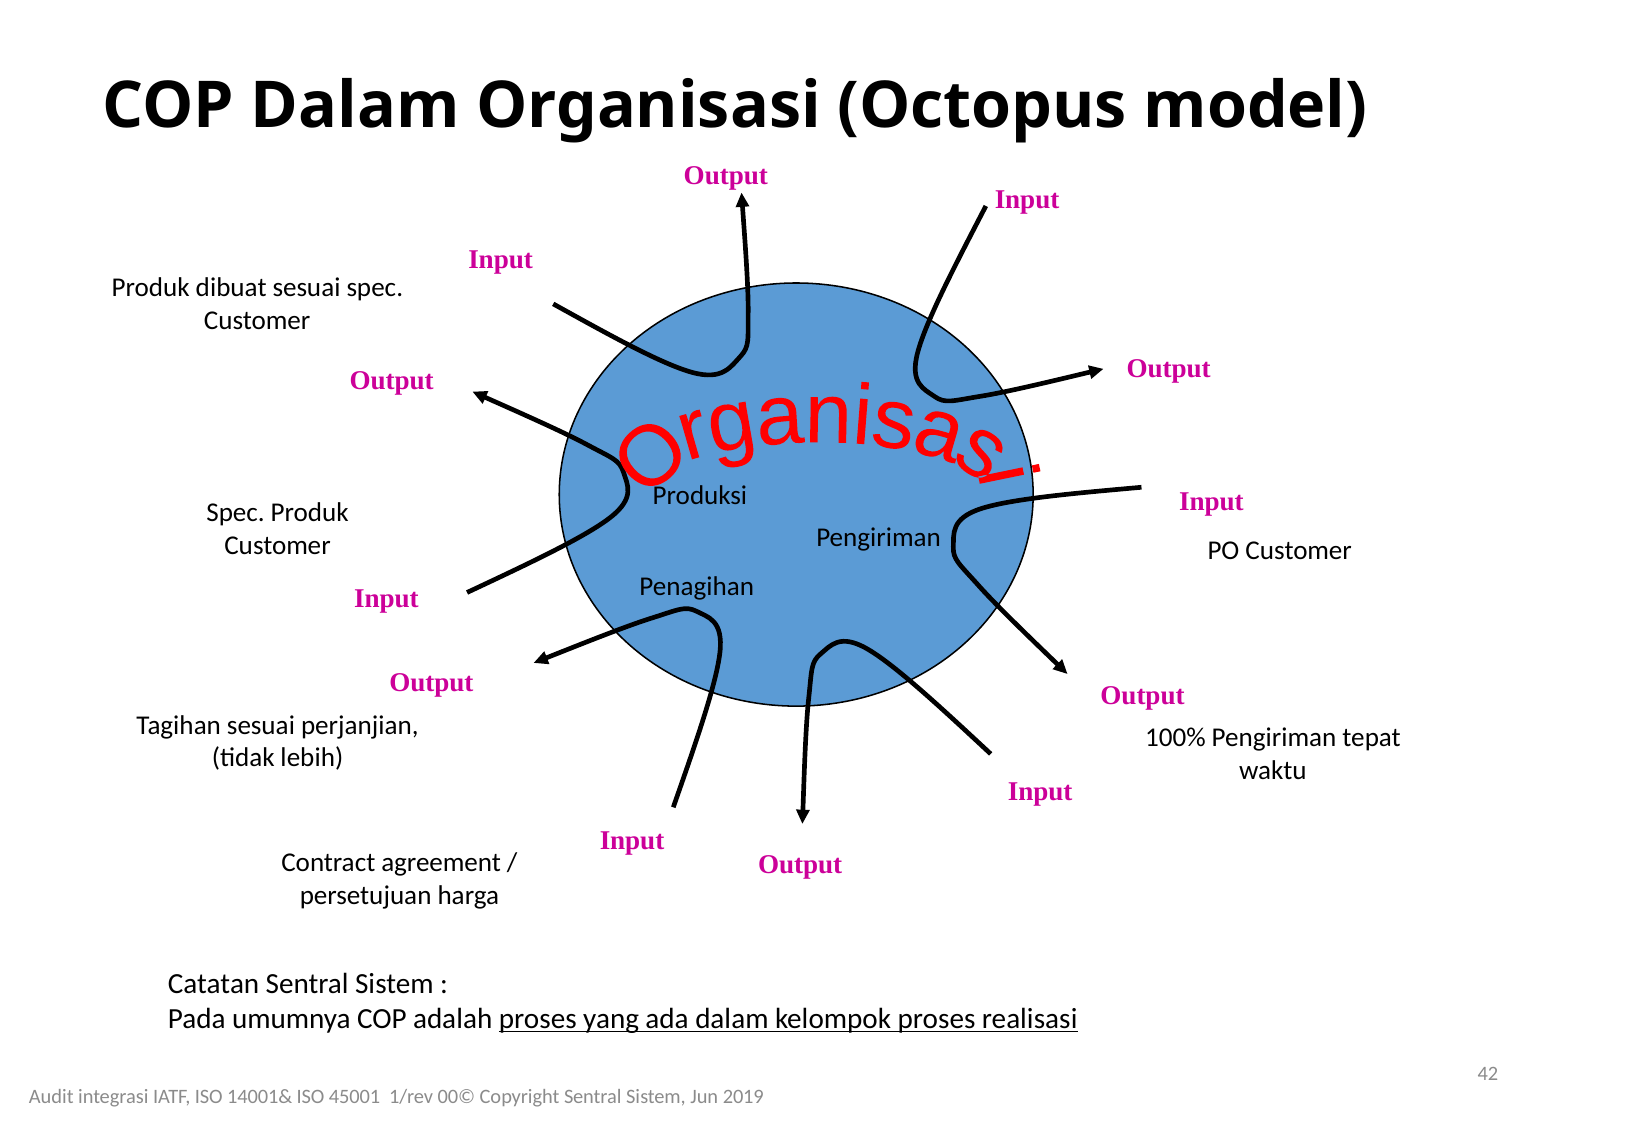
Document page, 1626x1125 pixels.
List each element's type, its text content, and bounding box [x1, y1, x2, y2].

slide_number 42 [1147, 1042, 1514, 1103]
text_box Catatan Sentral Sistem : Pada umumnya COP adalah proses yang ada dalam kelompok proses realisasi [153, 957, 1093, 1042]
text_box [81, 262, 829, 567]
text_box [94, 512, 1449, 917]
title COP Dalam Organisasi (Octopus model) [87, 12, 1525, 200]
footer Audit integrasi IATF, ISO 14001& ISO 45001 1/rev 00© Copyright Sentral Sistem, Jun 2019 [3, 1065, 789, 1125]
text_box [335, 149, 1259, 512]
